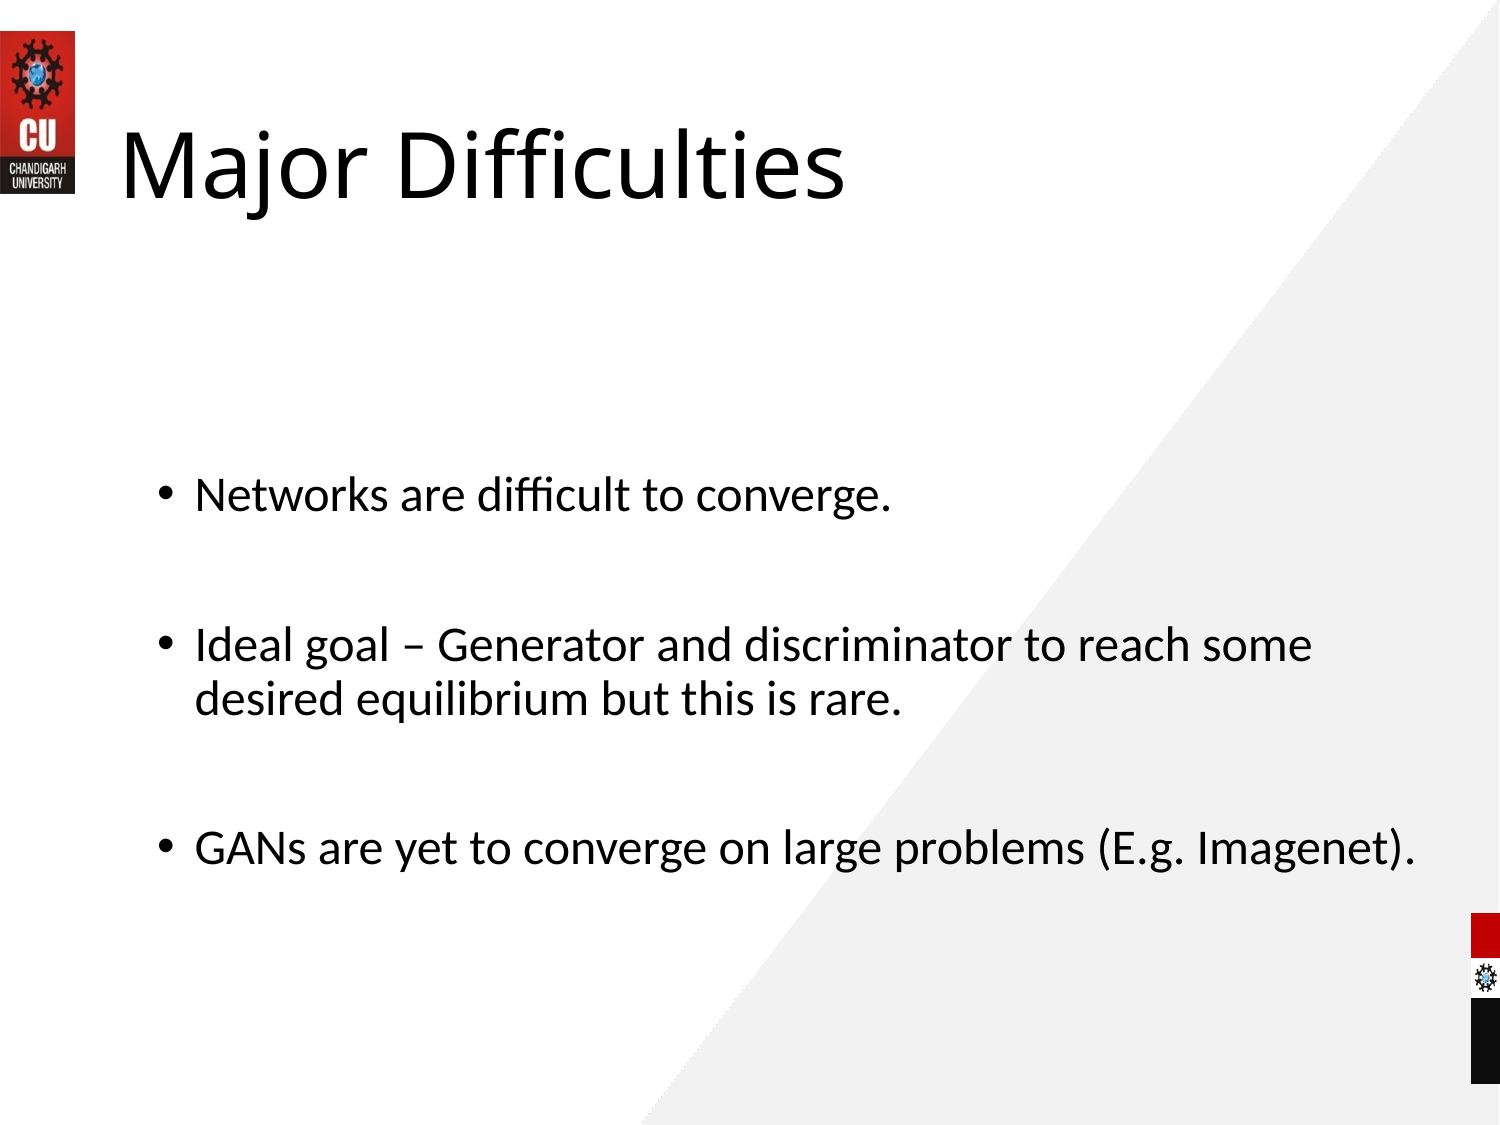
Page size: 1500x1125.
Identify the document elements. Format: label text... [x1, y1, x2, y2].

picture [0, 0, 1500, 1125]
title Major Difficulties [103, 59, 1397, 278]
list Networks are difficult to converge. Ideal goal – Generator and discriminator to reach some desired equilibrium but this is rare. GANs are yet to converge on large problems (E.g. Imagenet). [142, 460, 1459, 882]
